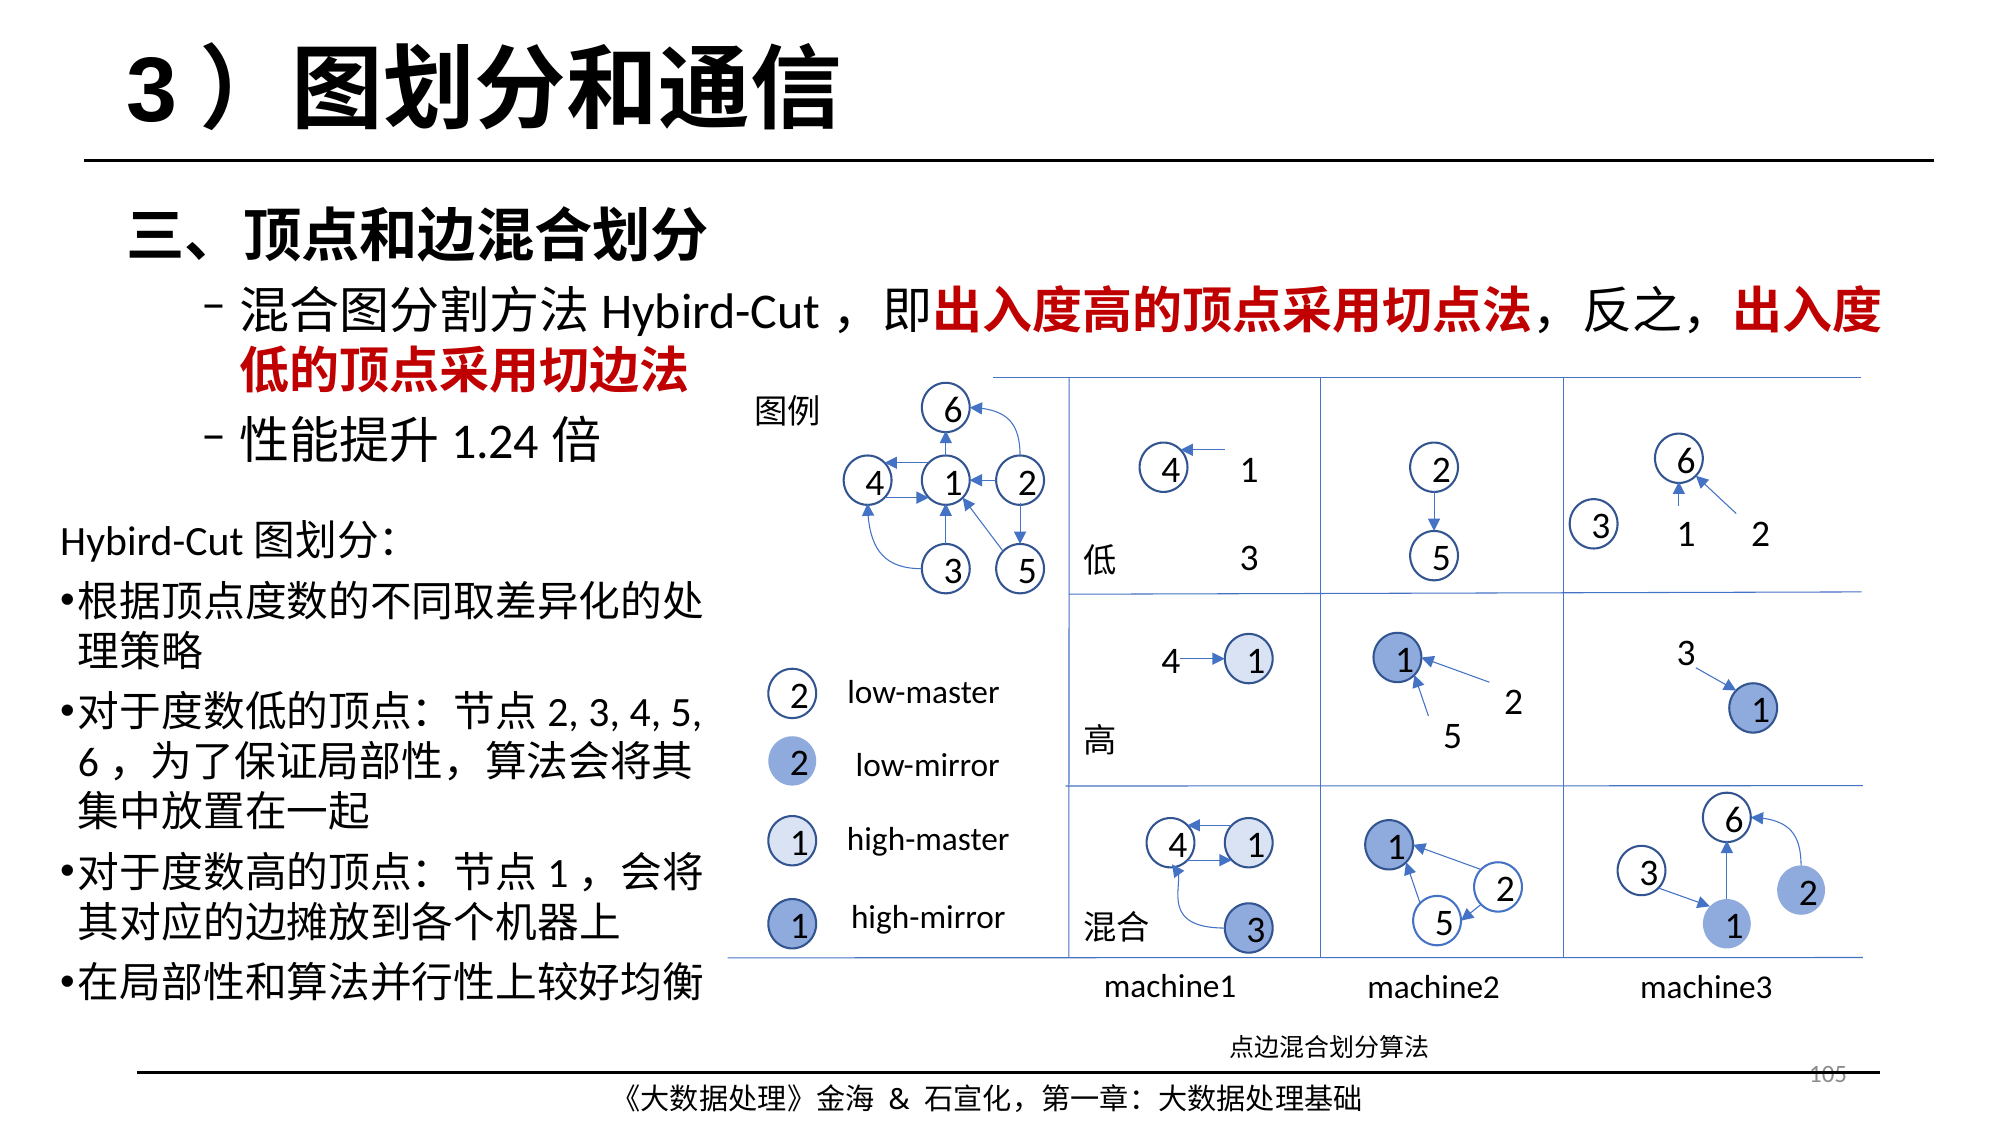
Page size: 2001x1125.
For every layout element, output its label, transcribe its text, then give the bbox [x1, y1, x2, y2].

text_box 点边混合划分算法 [1214, 1024, 1445, 1069]
title 3）图划分和通信 [111, 22, 1905, 161]
text_box Hybird-Cut图划分： 根据顶点度数的不同取差异化的处理策略 对于度数低的顶点：节点2, 3, 4, 5, 6，为了保证局部性，算法会将其集中放置在一起 对于度数高的顶点：节点1，会将其对应的边摊放到各个机器上 在局部性和算法并行性上较好均衡 [45, 506, 735, 1088]
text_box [727, 377, 1863, 1014]
slide_number 105 [1412, 1042, 1863, 1103]
list 三、顶点和边混合划分 混合图分割方法Hybird-Cut，即出入度高的顶点采用切点法，反之，出入度低的顶点采用切边法 性能提升1.24倍 [111, 190, 1905, 539]
